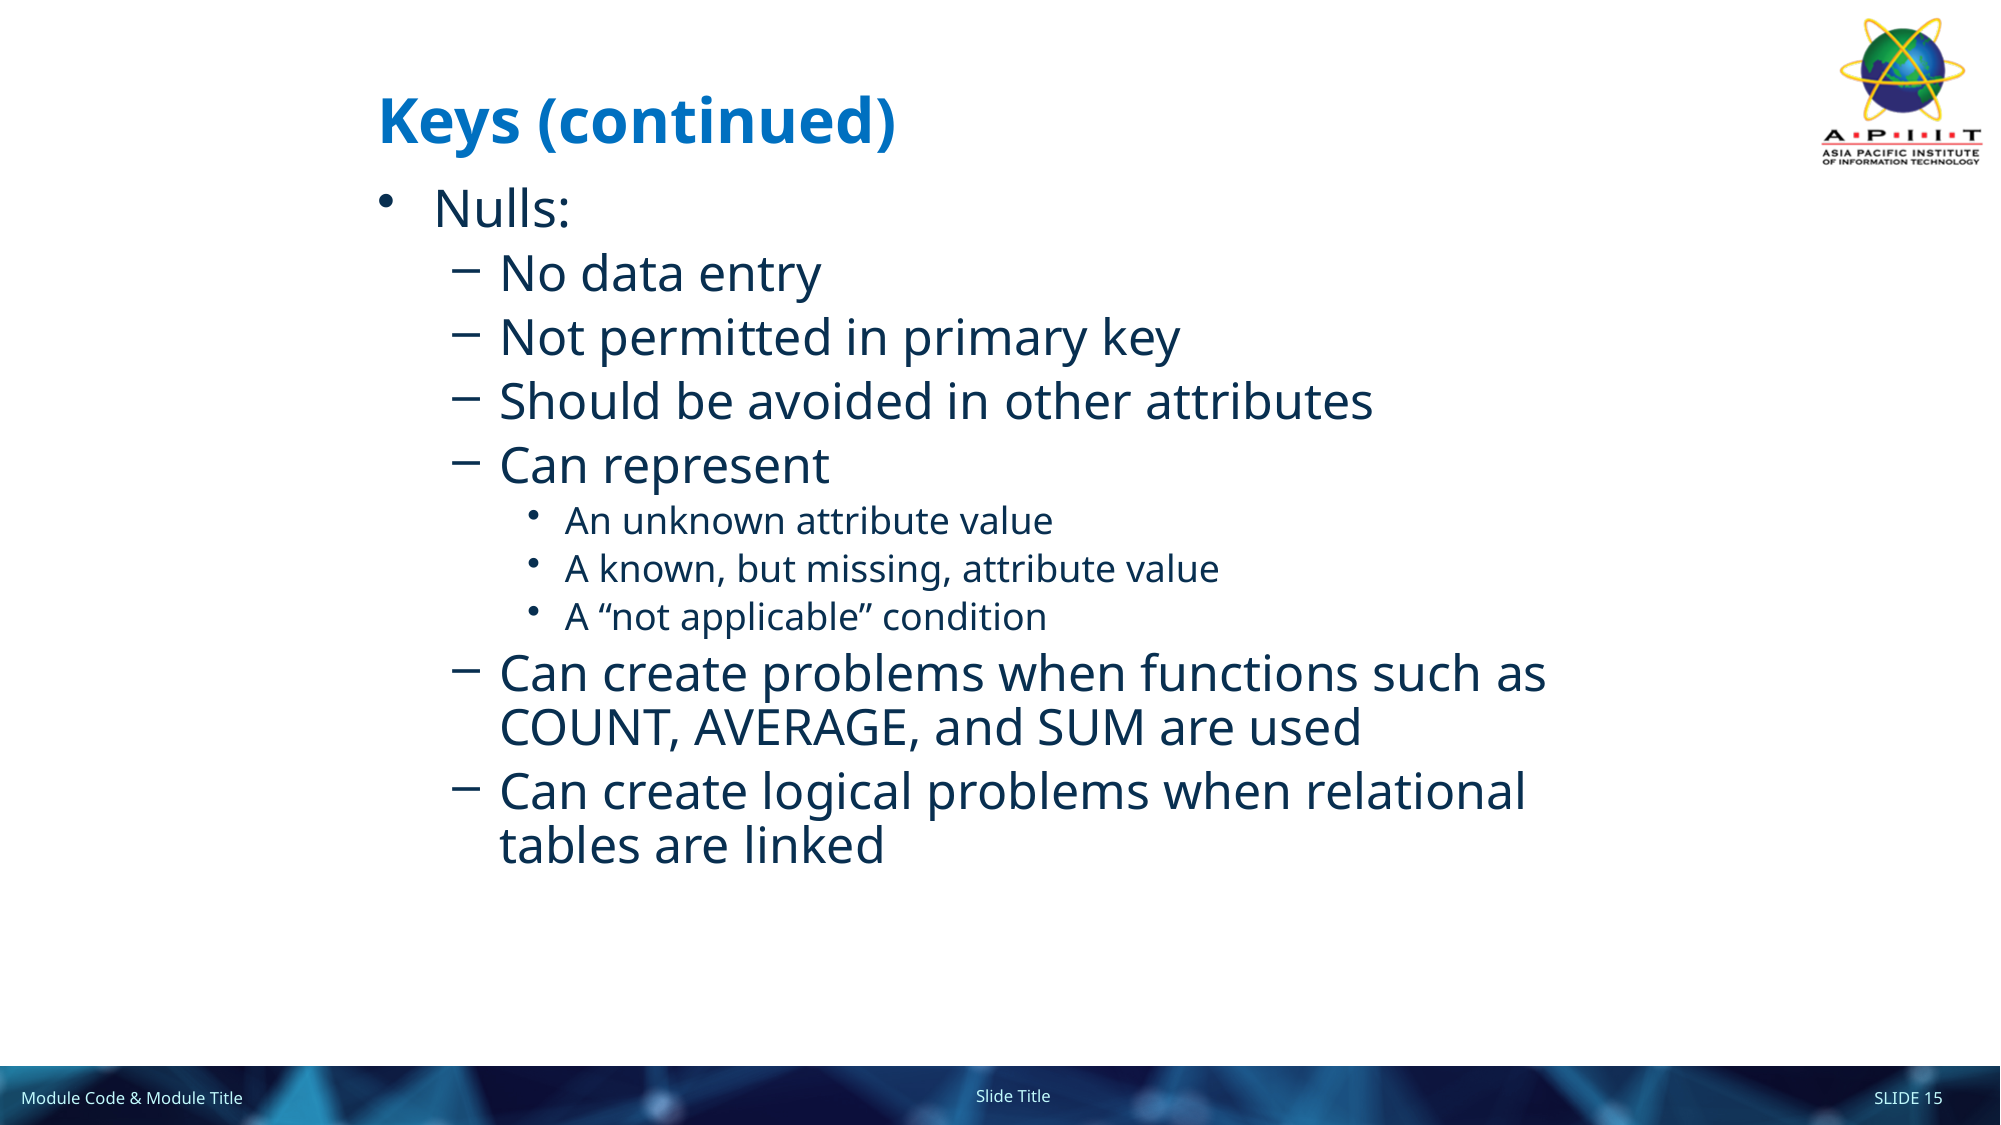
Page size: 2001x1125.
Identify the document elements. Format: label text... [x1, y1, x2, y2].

picture [0, 1066, 2000, 1125]
picture [1803, 0, 2000, 182]
title Keys (continued) [362, 24, 1638, 174]
list Nulls: No data entry Not permitted in primary key Should be avoided in other attributes Can represent An unknown attribute value A known, but missing, attribute value A “not applicable” condition Can create problems when functions such as COUNT, AVERAGE, and SUM are used Can create logical problems when relational tables are linked [362, 174, 1638, 1013]
